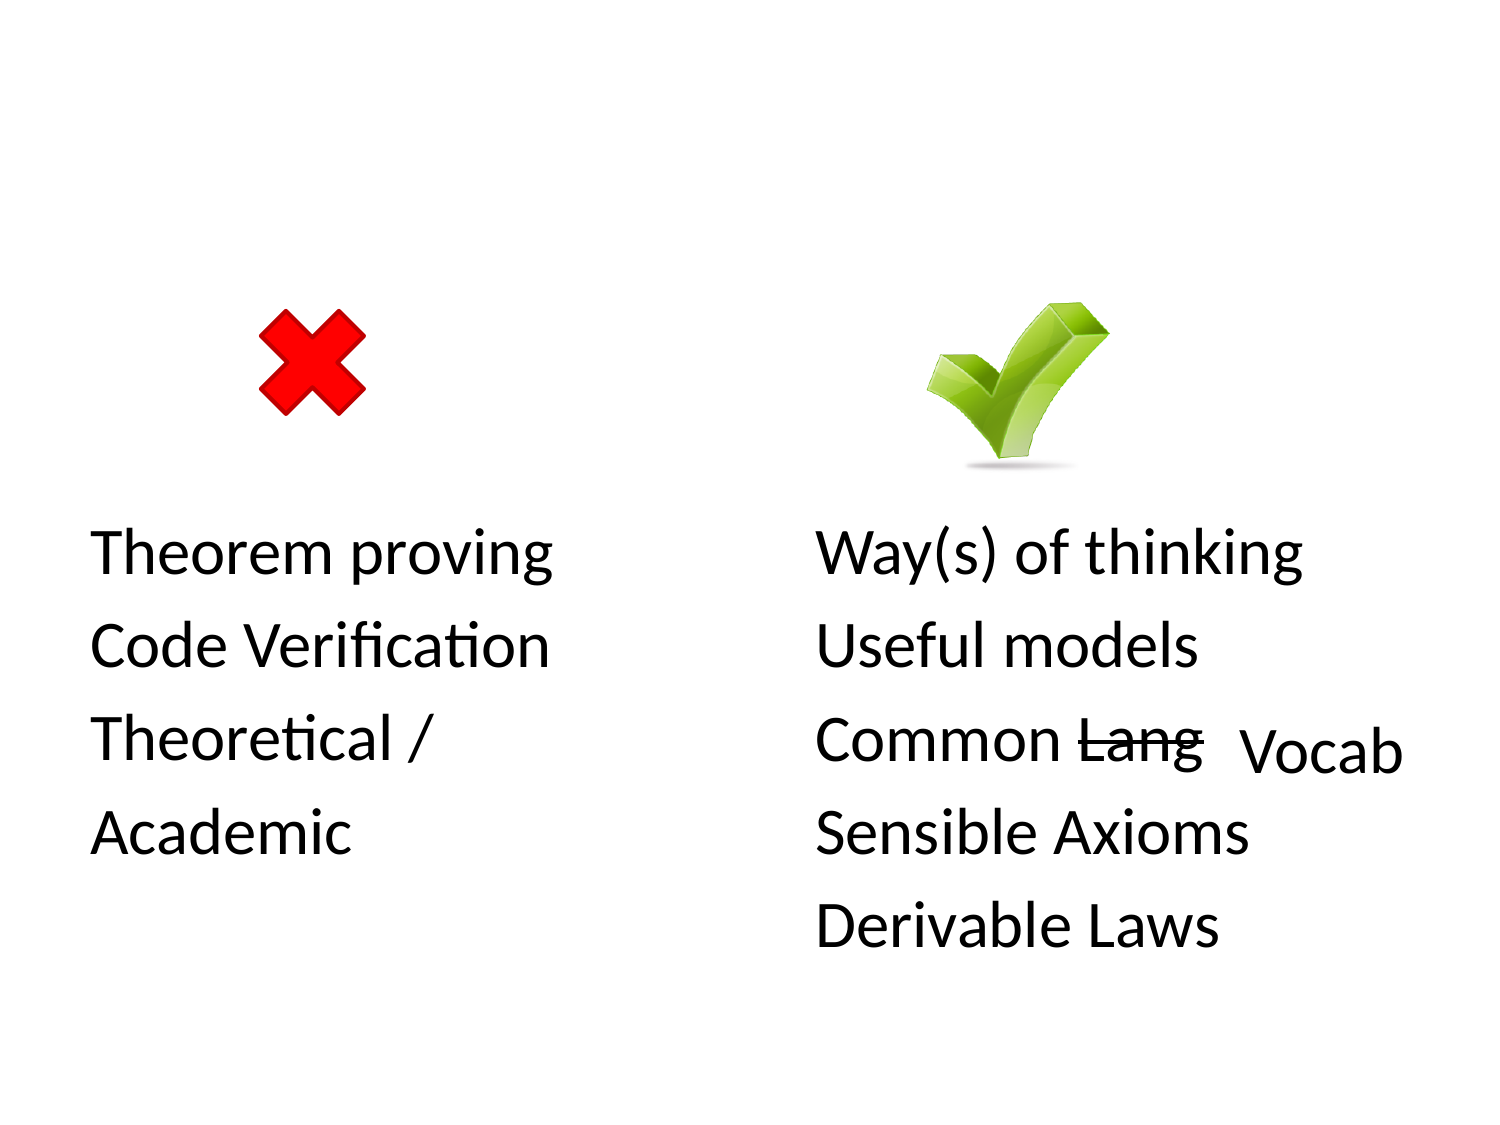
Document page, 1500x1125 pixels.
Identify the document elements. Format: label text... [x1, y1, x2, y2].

text_box Way(s) of thinking Useful models Common Lang Sensible Axioms Derivable Laws [800, 499, 1350, 1005]
text_box [258, 308, 366, 416]
list Theorem proving Code Verification Theoretical / Academic [75, 500, 625, 1005]
picture [899, 274, 1126, 501]
text_box Vocab [1224, 699, 1500, 795]
